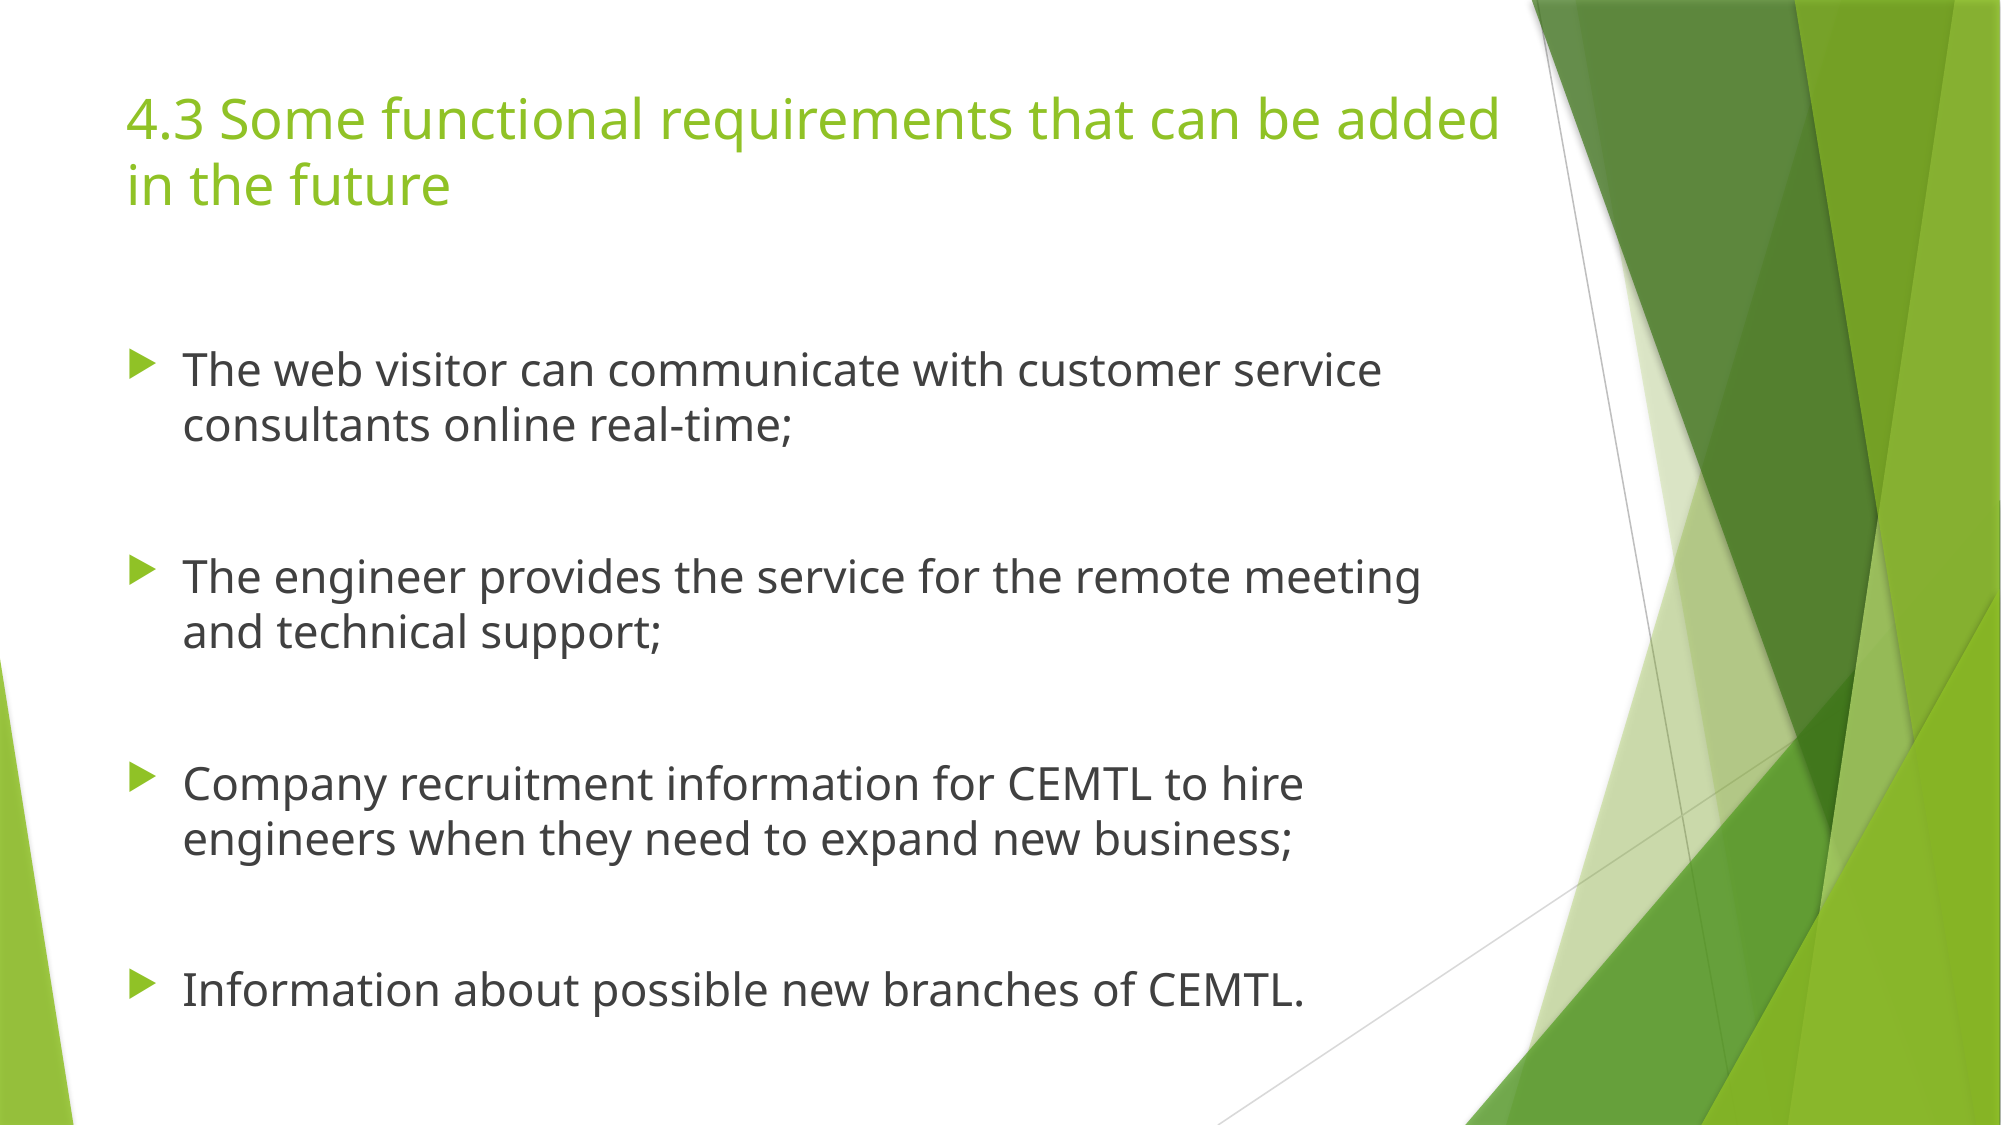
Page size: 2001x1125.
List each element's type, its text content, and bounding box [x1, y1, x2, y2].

list The web visitor can communicate with customer service consultants online real-time; The engineer provides the service for the remote meeting and technical support; Company recruitment information for CEMTL to hire engineers when they need to expand new business; Information about possible new branches of CEMTL. [111, 333, 1522, 971]
title 4.3 Some functional requirements that can be added in the future [111, 75, 1522, 293]
